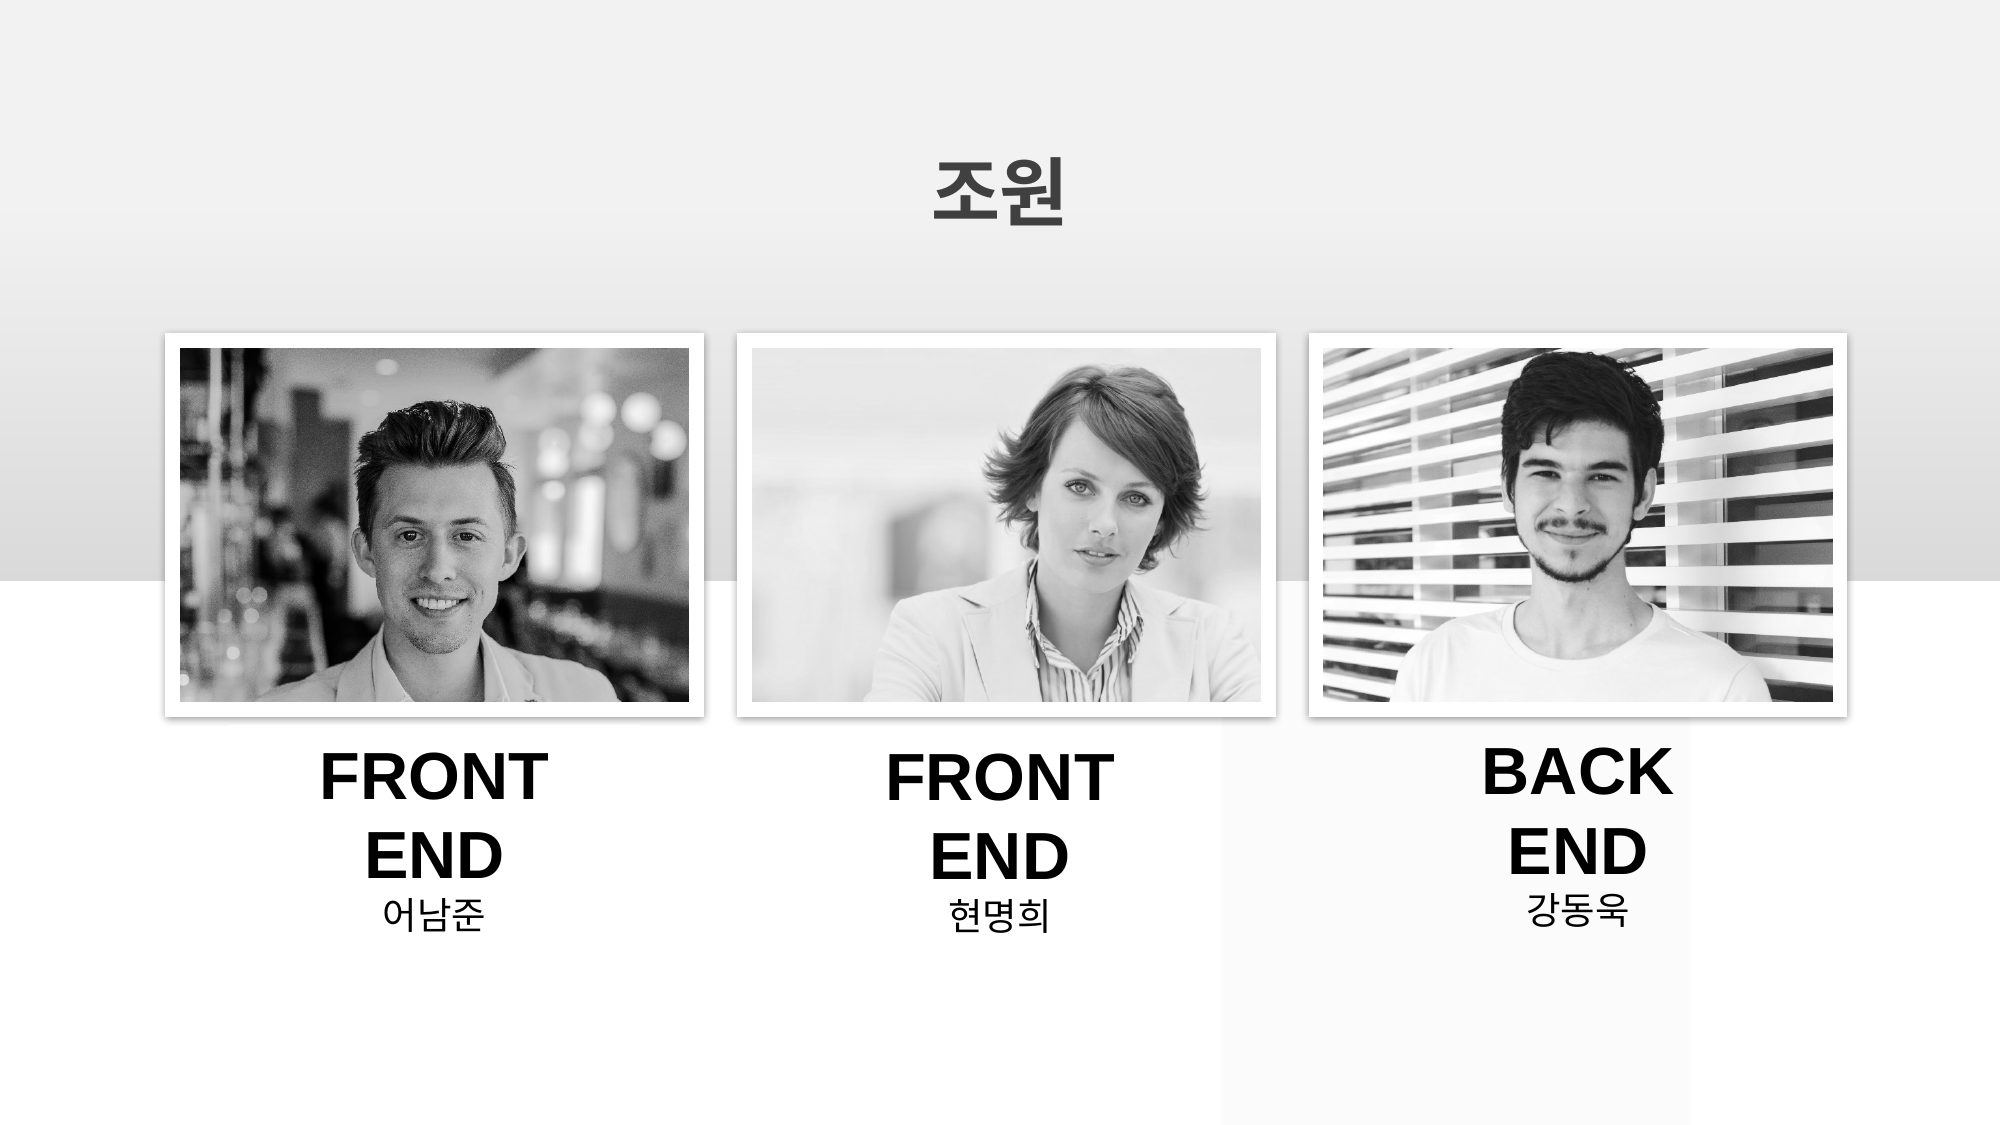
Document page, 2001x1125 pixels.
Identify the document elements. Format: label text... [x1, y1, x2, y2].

text_box FRONT END 현명희 [803, 725, 1197, 946]
text_box FRONT END 어남준 [228, 725, 641, 945]
picture [0, 0, 2000, 703]
text_box BACK END 강동욱 [1385, 720, 1772, 940]
